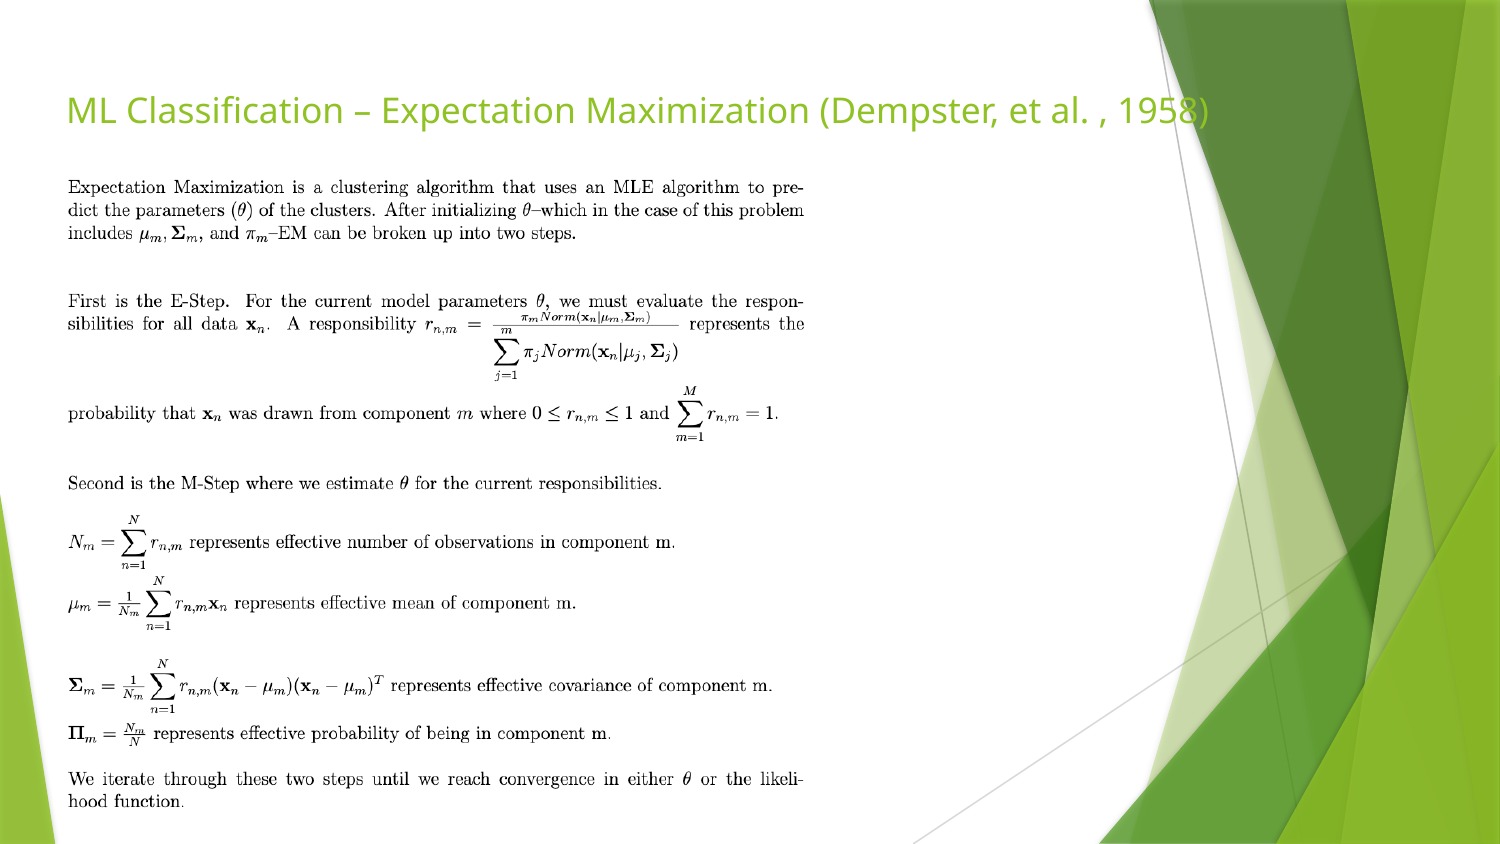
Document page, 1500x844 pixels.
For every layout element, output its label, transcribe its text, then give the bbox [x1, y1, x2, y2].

title ML Classification – Expectation Maximization (Dempster, et al. , 1958) [51, 72, 1449, 167]
picture [58, 166, 820, 829]
